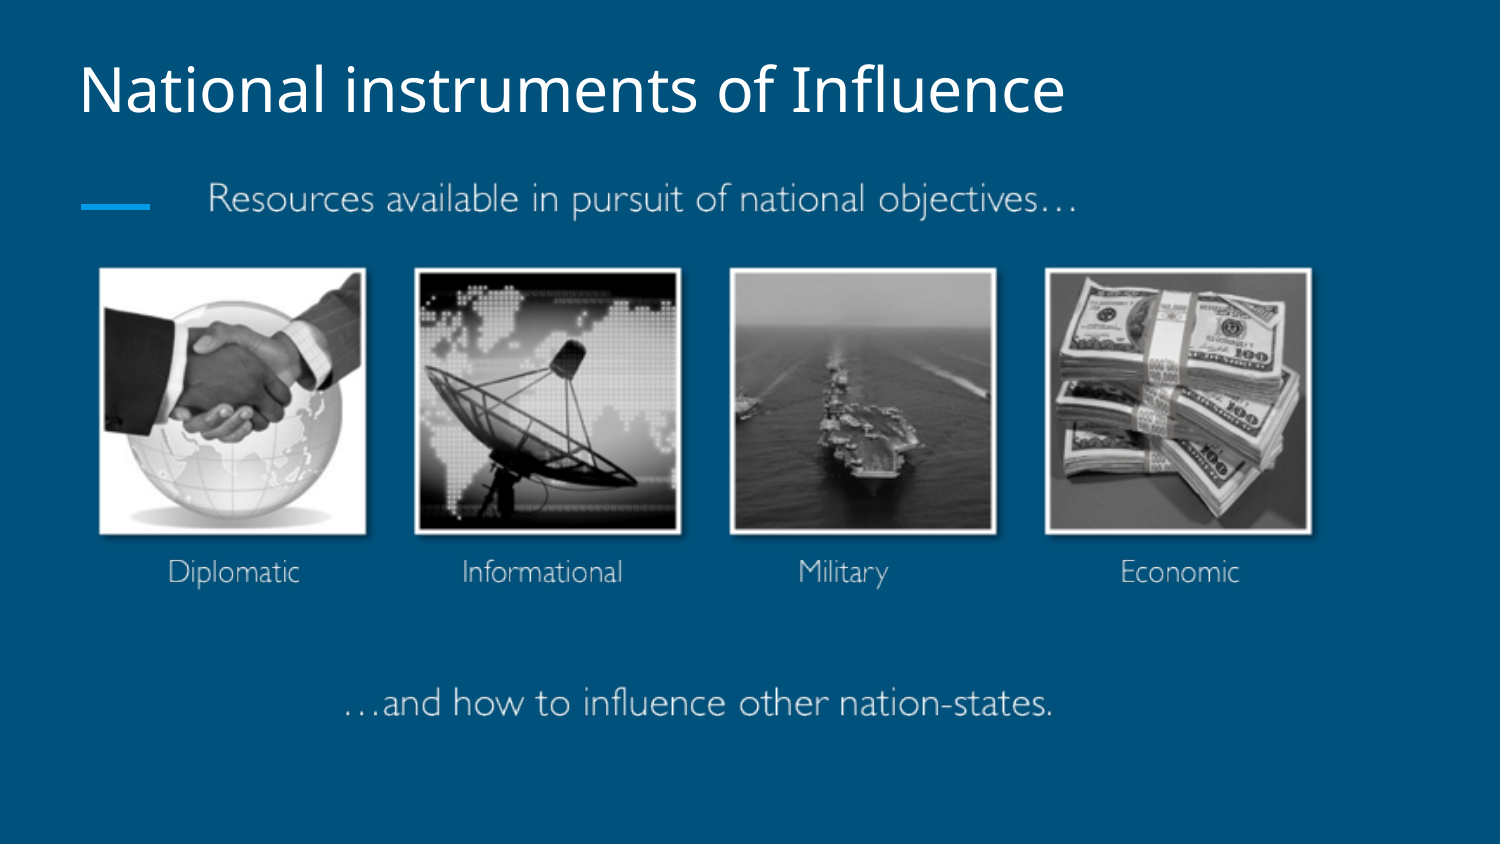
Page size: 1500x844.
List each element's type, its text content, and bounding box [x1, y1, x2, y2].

picture [291, 193, 306, 212]
picture [671, 187, 683, 212]
picture [591, 567, 602, 581]
picture [423, 687, 439, 716]
picture [219, 567, 233, 582]
picture [672, 697, 687, 715]
picture [740, 697, 759, 716]
picture [877, 569, 884, 589]
picture [691, 697, 705, 716]
picture [388, 193, 403, 211]
picture [574, 567, 586, 573]
picture [1168, 567, 1196, 582]
picture [423, 193, 443, 211]
picture [1228, 567, 1238, 582]
picture [384, 697, 419, 716]
picture [612, 687, 626, 715]
picture [555, 564, 564, 582]
picture [1136, 567, 1147, 582]
picture [1044, 268, 1314, 535]
picture [835, 563, 848, 582]
picture [988, 193, 1004, 211]
picture [920, 193, 926, 221]
picture [880, 193, 898, 212]
picture [544, 567, 556, 582]
picture [456, 193, 471, 212]
picture [1026, 193, 1037, 212]
picture [470, 567, 482, 581]
picture [1199, 567, 1220, 581]
picture [198, 567, 210, 589]
picture [513, 567, 541, 581]
picture [729, 268, 997, 536]
picture [742, 193, 757, 211]
picture [823, 193, 837, 211]
picture [170, 560, 189, 582]
picture [697, 193, 717, 212]
title National instruments of Influence [63, 27, 1437, 141]
picture [1149, 567, 1163, 582]
picture [646, 193, 661, 212]
picture [485, 560, 493, 581]
picture [1013, 697, 1030, 716]
picture [362, 193, 373, 212]
picture [312, 193, 316, 211]
picture [492, 567, 506, 582]
picture [536, 691, 548, 716]
picture [631, 193, 642, 212]
picture [615, 193, 627, 211]
picture [777, 187, 795, 211]
picture [594, 193, 610, 212]
picture [99, 268, 367, 536]
picture [542, 193, 557, 211]
picture [903, 183, 920, 212]
picture [998, 692, 1010, 715]
picture [955, 691, 998, 716]
picture [1123, 560, 1134, 582]
picture [501, 193, 518, 212]
picture [574, 576, 586, 582]
picture [253, 193, 264, 212]
picture [761, 691, 773, 716]
picture [267, 193, 286, 212]
picture [930, 193, 947, 212]
picture [342, 193, 358, 212]
picture [273, 563, 281, 582]
picture [592, 697, 608, 715]
picture [1005, 193, 1022, 212]
picture [211, 183, 231, 211]
picture [402, 193, 419, 212]
picture [842, 697, 856, 715]
picture [842, 193, 858, 212]
picture [455, 687, 470, 715]
picture [631, 697, 647, 716]
picture [761, 193, 776, 211]
picture [951, 188, 979, 212]
picture [795, 697, 812, 716]
picture [816, 697, 828, 715]
picture [718, 183, 731, 211]
picture [799, 193, 818, 212]
picture [877, 691, 889, 716]
picture [899, 697, 919, 716]
picture [923, 697, 938, 715]
picture [284, 567, 298, 582]
picture [324, 193, 338, 212]
picture [551, 697, 569, 716]
picture [237, 567, 271, 582]
picture [605, 561, 621, 582]
picture [651, 697, 668, 716]
picture [1033, 697, 1044, 716]
picture [414, 268, 683, 535]
picture [496, 697, 524, 716]
picture [475, 697, 494, 716]
picture [861, 697, 877, 716]
picture [800, 560, 820, 581]
picture [850, 567, 867, 582]
picture [708, 697, 725, 716]
picture [232, 193, 249, 212]
picture [474, 183, 491, 212]
picture [574, 193, 591, 221]
picture [776, 687, 791, 715]
